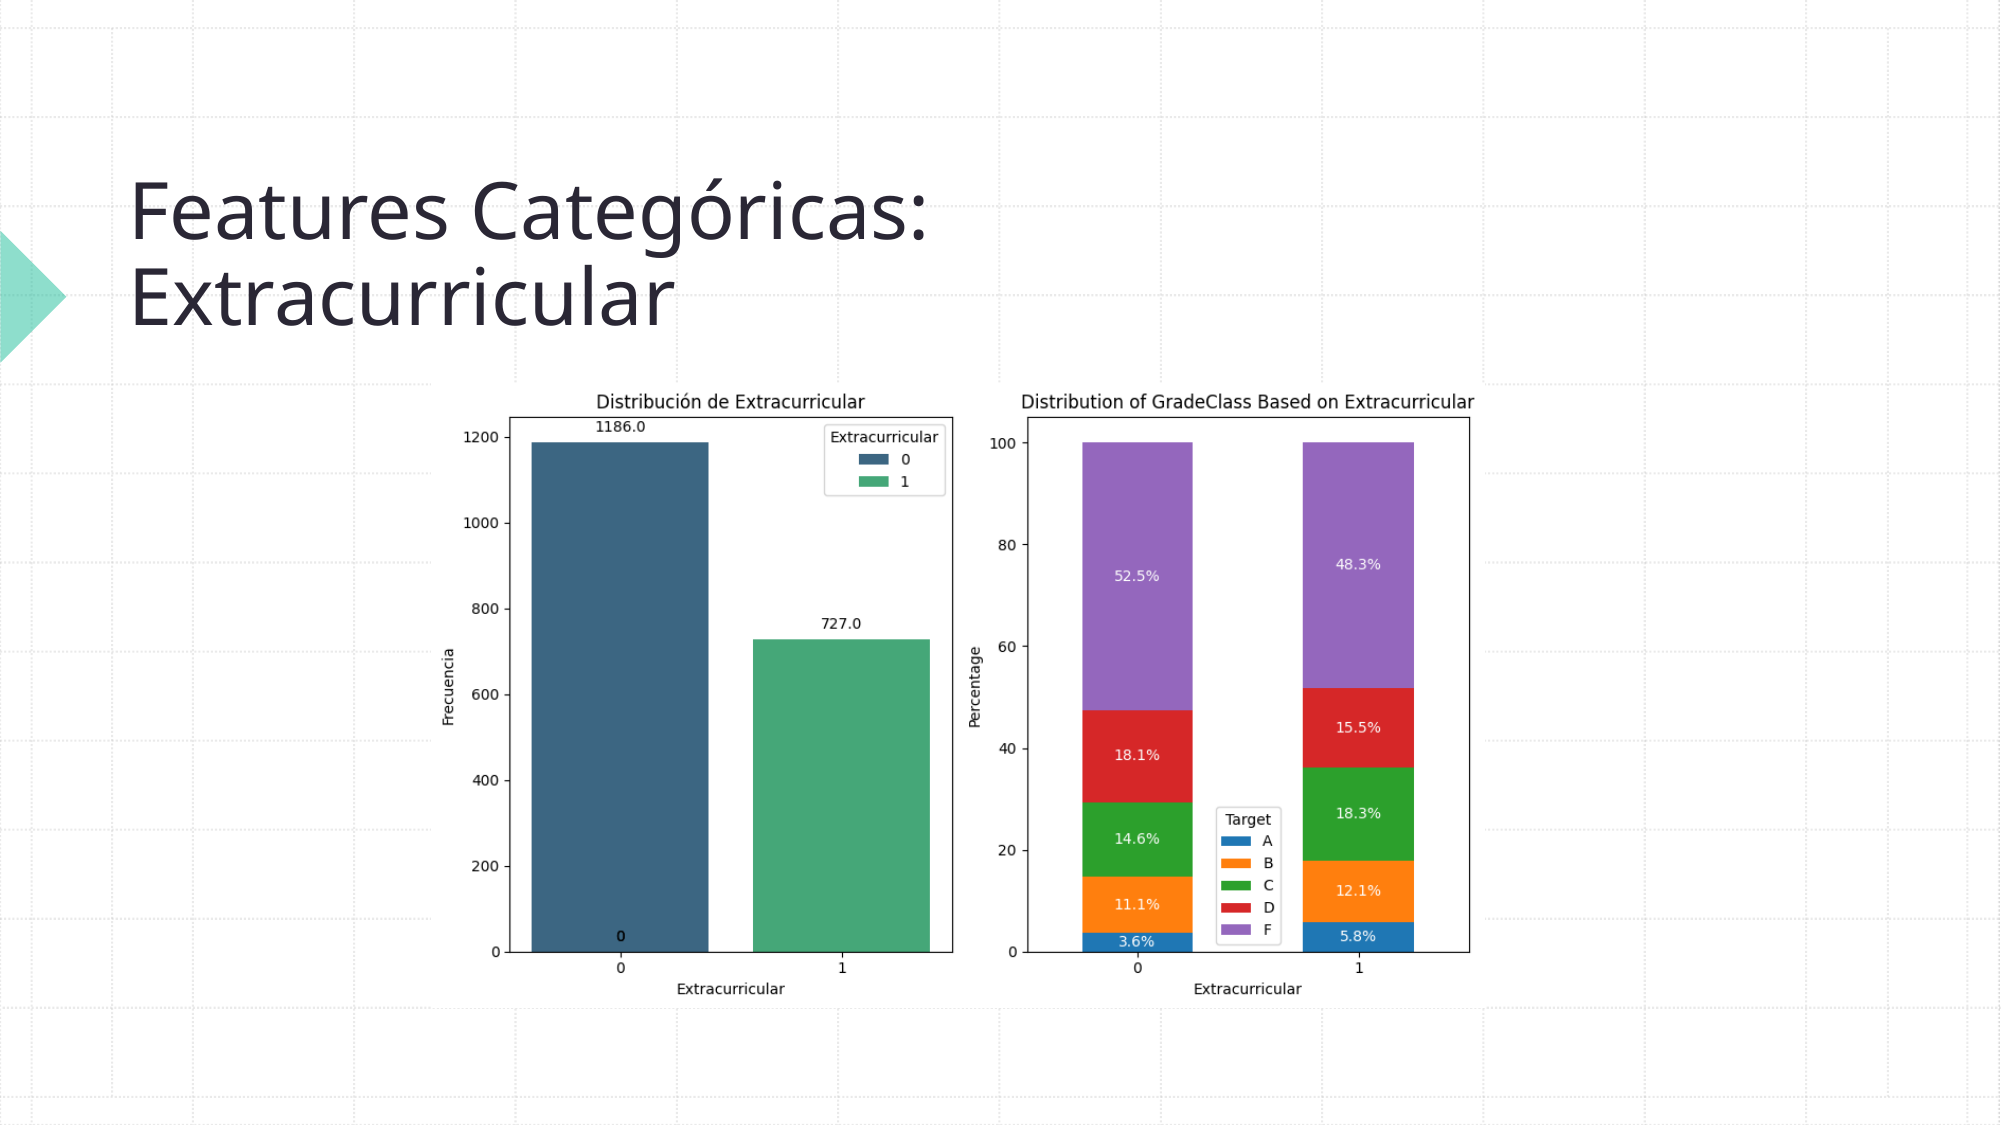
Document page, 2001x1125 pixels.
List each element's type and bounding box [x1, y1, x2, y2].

text_box [0, 0, 2000, 1125]
picture [431, 383, 1485, 1008]
